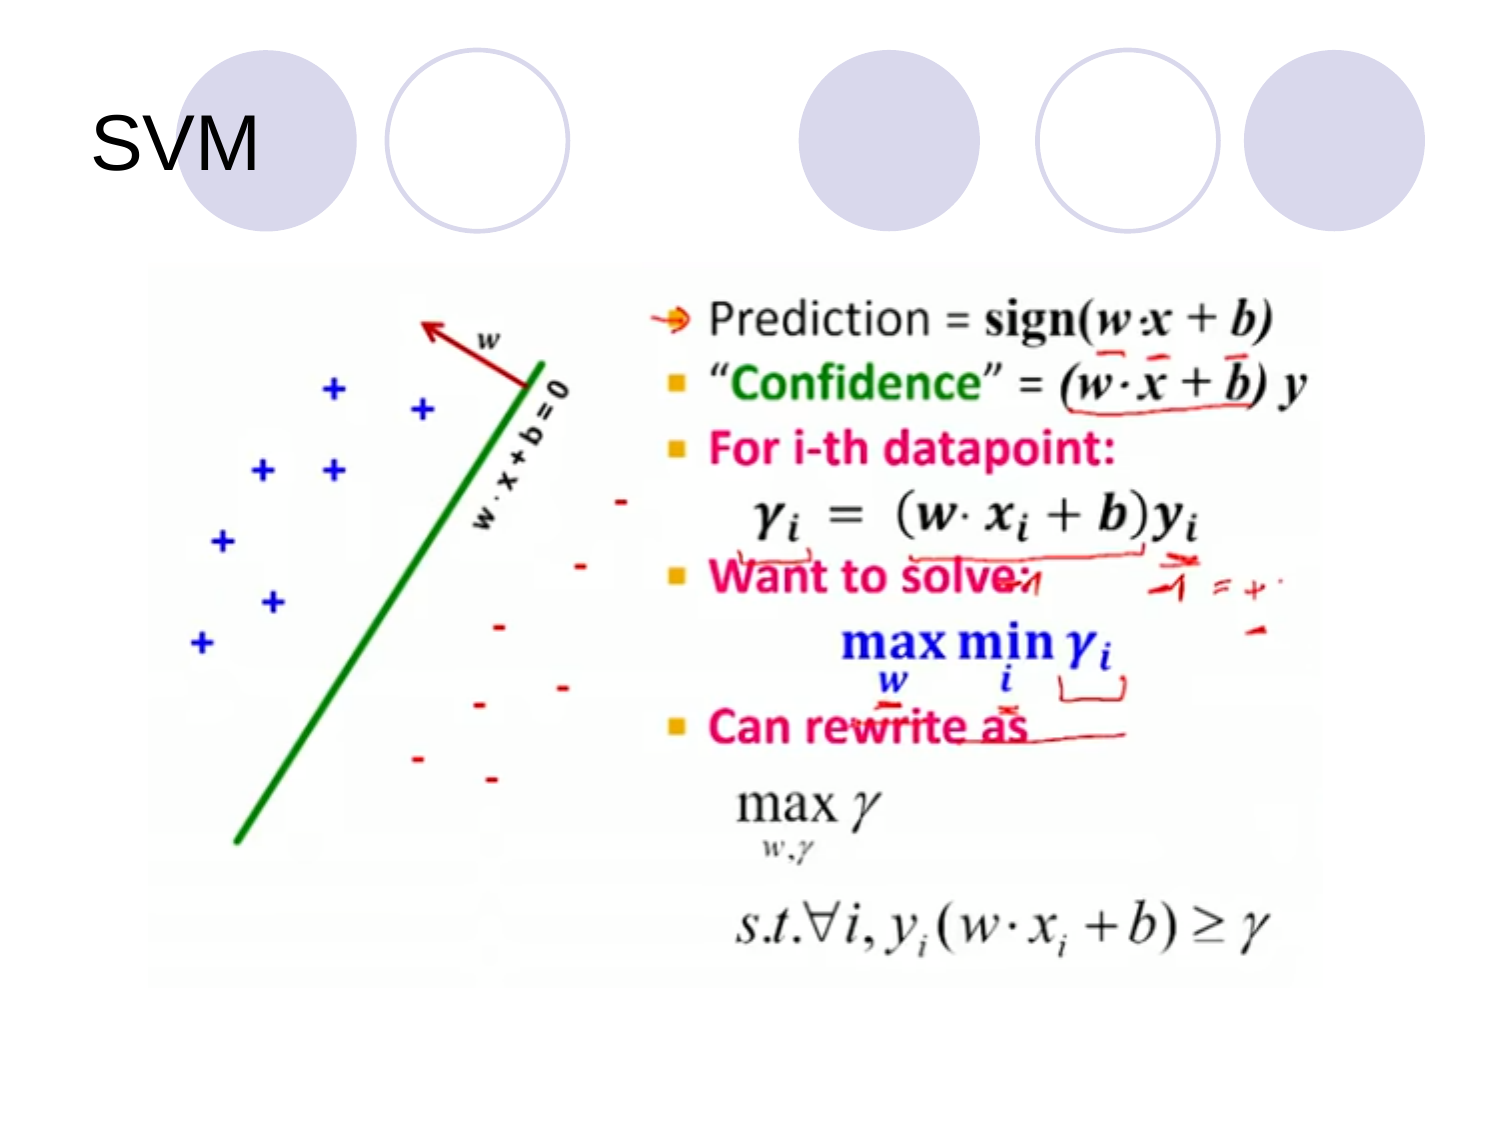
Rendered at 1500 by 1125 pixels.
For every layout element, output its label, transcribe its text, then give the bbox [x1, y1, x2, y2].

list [147, 262, 1323, 988]
title SVM [74, 44, 1426, 233]
